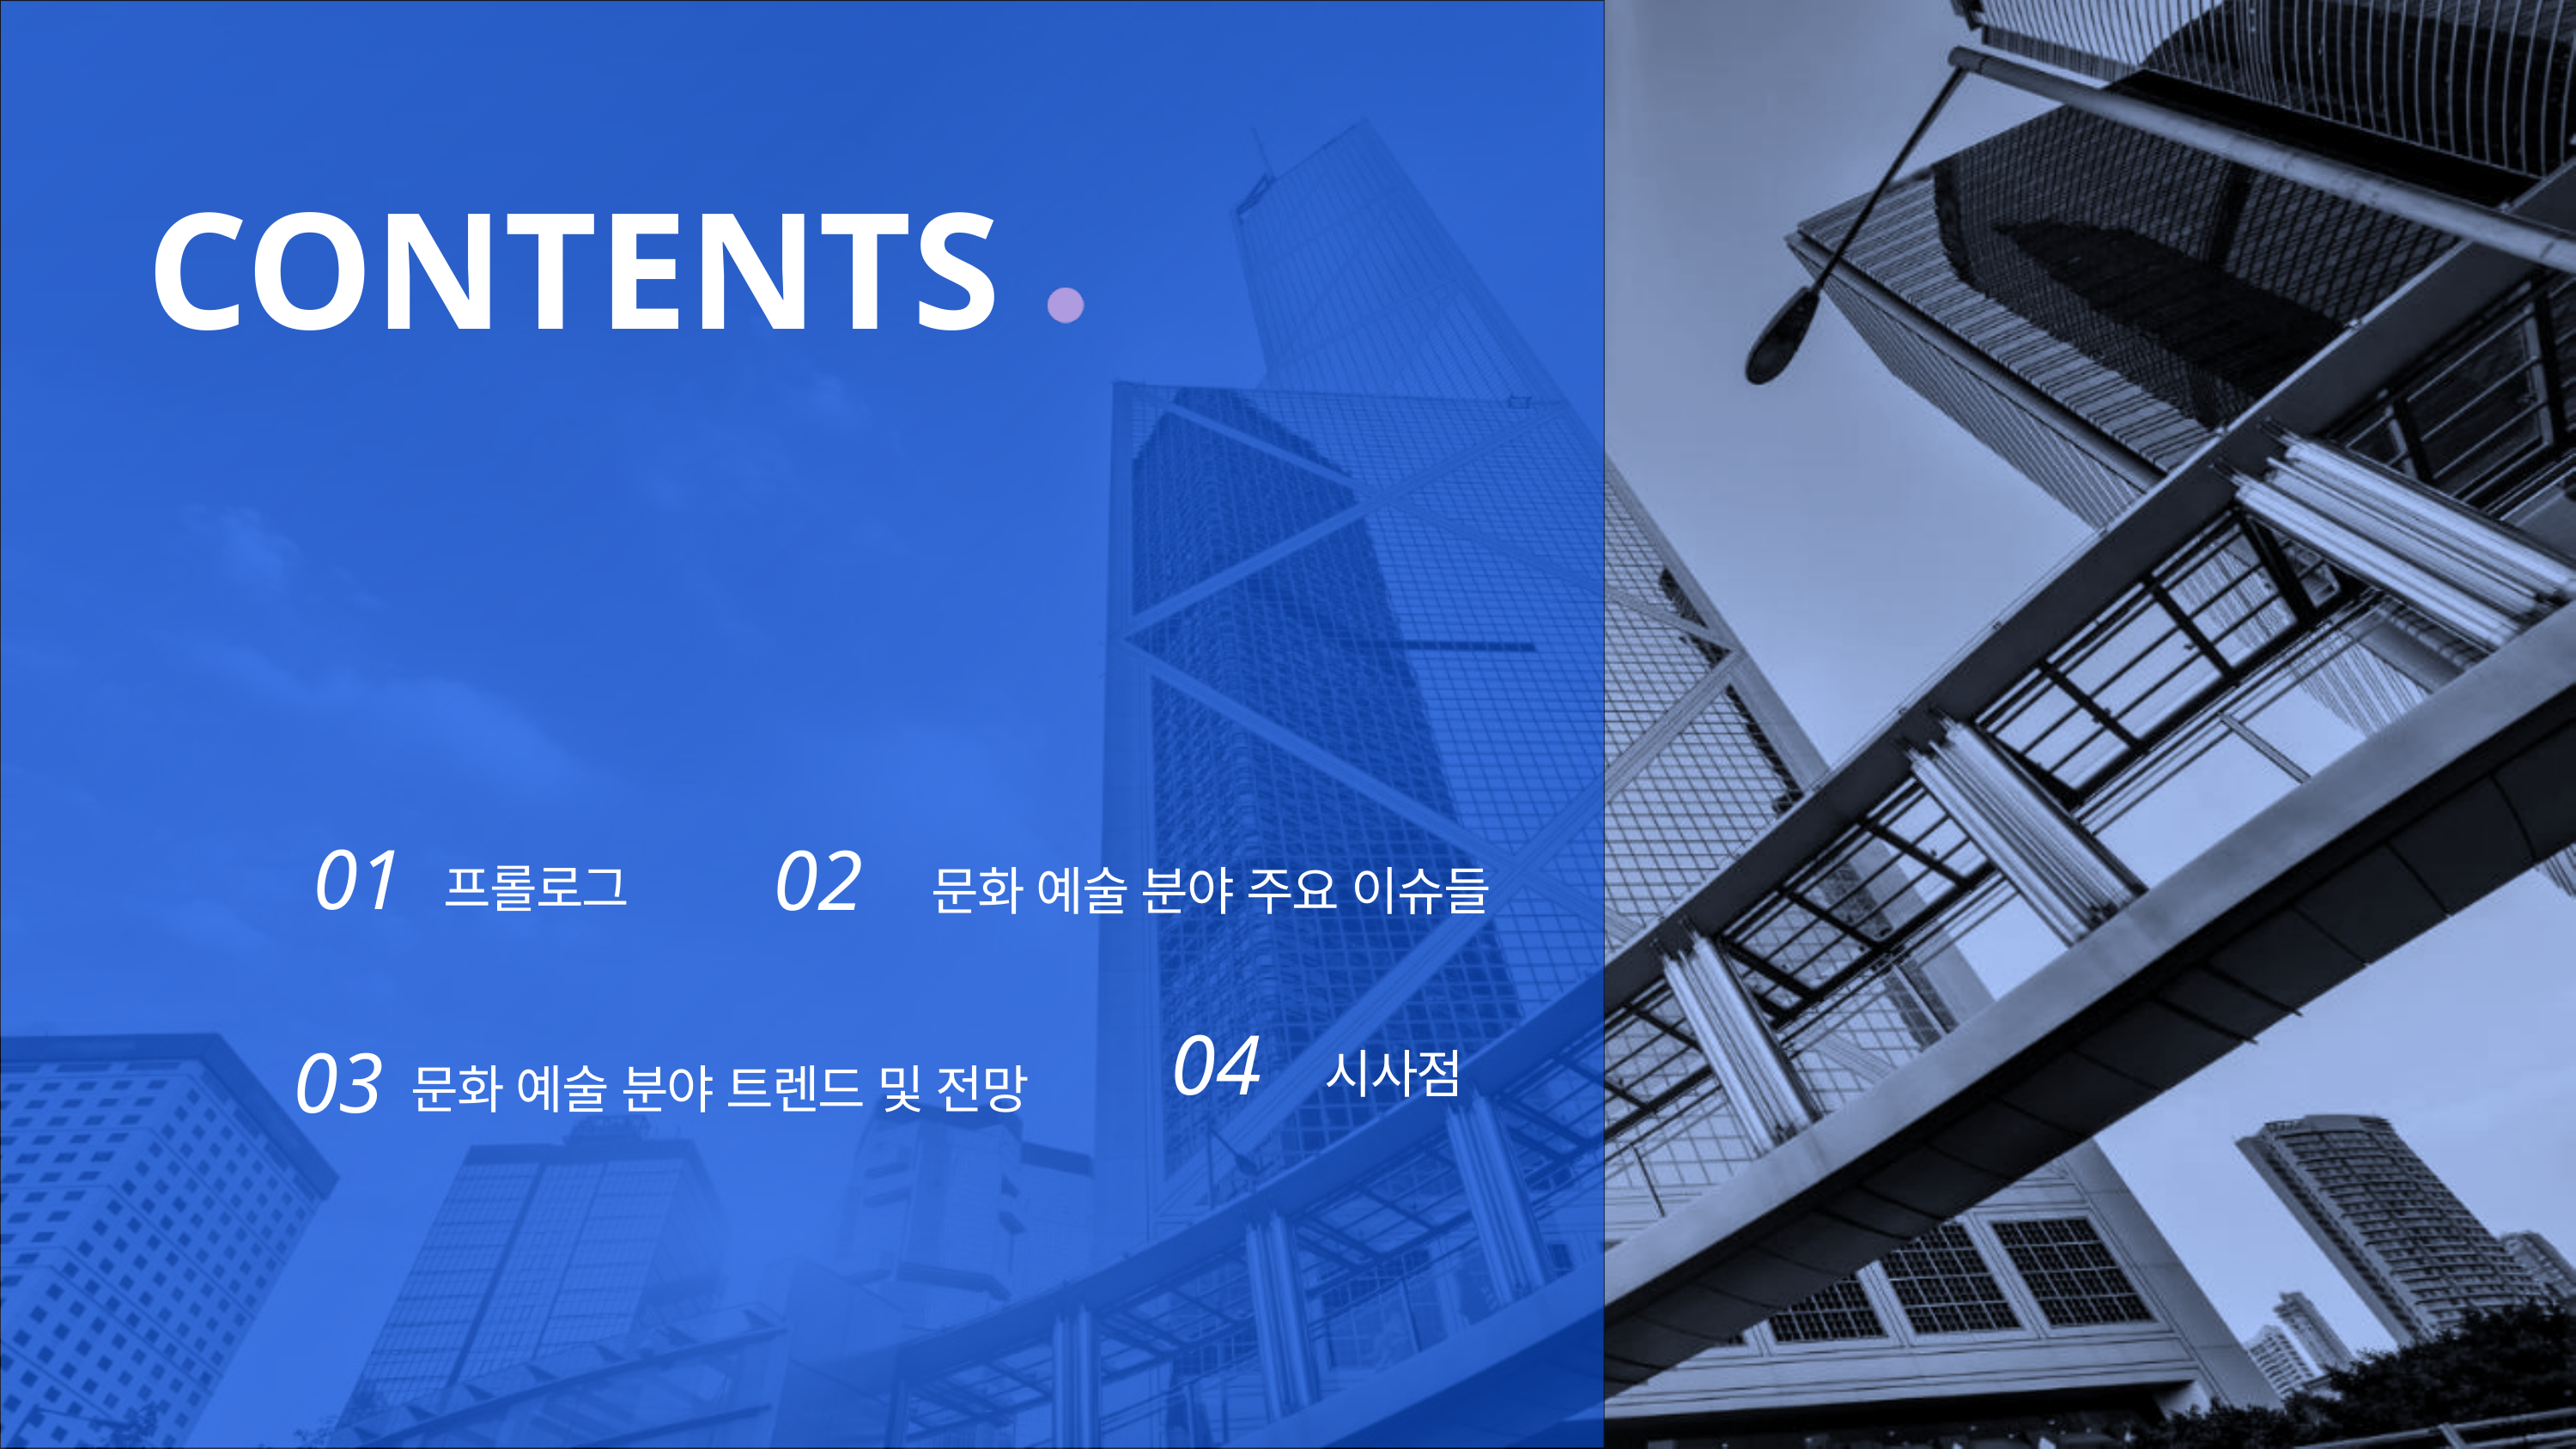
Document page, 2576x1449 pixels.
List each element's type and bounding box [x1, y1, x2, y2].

text_box [1048, 288, 1084, 324]
picture [0, 0, 2576, 1449]
